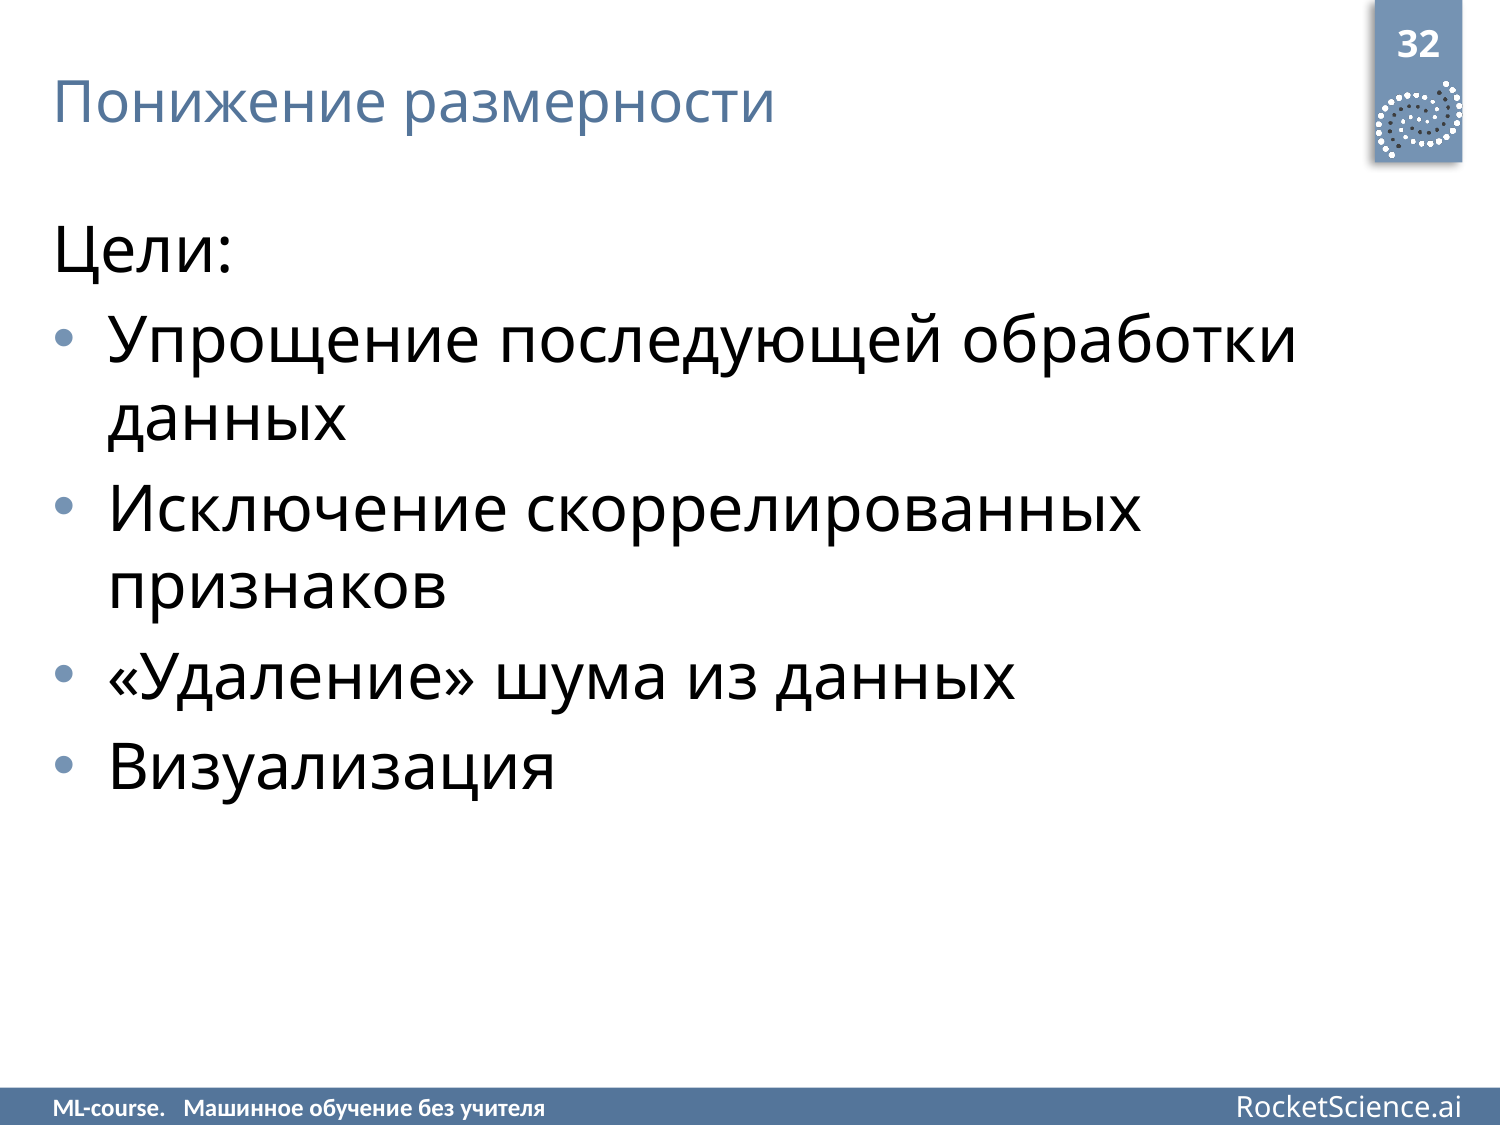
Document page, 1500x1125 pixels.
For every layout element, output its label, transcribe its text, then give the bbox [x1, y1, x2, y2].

footer ML-course. Машинное обучение без учителя [37, 1087, 1050, 1125]
slide_number 32 [1374, 15, 1463, 76]
title Понижение размерности [37, 33, 1350, 164]
list Цели: Упрощение последующей обработки данных Исключение скоррелированных признаков «Удаление» шума из данных Визуализация [37, 200, 1463, 813]
